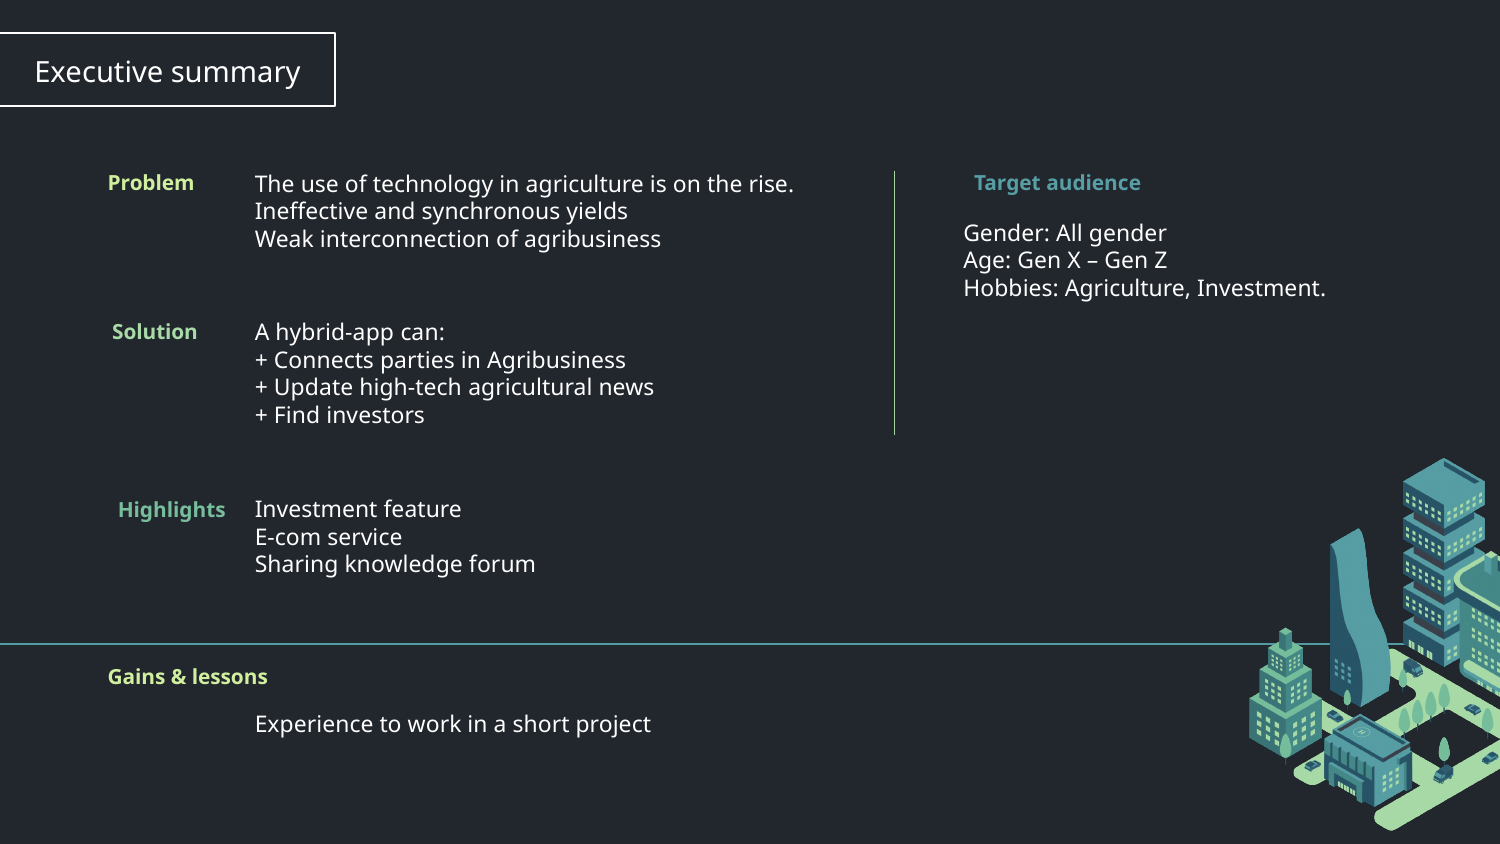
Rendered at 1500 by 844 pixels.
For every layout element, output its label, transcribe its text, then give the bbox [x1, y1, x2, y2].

text_box A hybrid-app can: + Connects parties in Agribusiness + Update high-tech agricultural news + Find investors [240, 310, 862, 436]
text_box [0, 31, 337, 108]
text_box Highlights [92, 488, 240, 529]
picture [1212, 436, 1500, 840]
text_box Investment feature E-com service Sharing knowledge forum [240, 487, 862, 585]
text_box Gender: All gender Age: Gen X – Gen Z Hobbies: Agriculture, Investment. [948, 211, 1416, 309]
text_box Experience to work in a short project [240, 701, 1058, 745]
text_box Problem [92, 161, 218, 203]
text_box Target audience [948, 161, 1167, 203]
text_box Solution [92, 310, 218, 351]
text_box Executive summary [0, 49, 336, 92]
text_box Gains & lessons [92, 655, 293, 697]
text_box The use of technology in agriculture is on the rise. Ineffective and synchronous yields Weak interconnection of agribusiness [240, 161, 862, 259]
